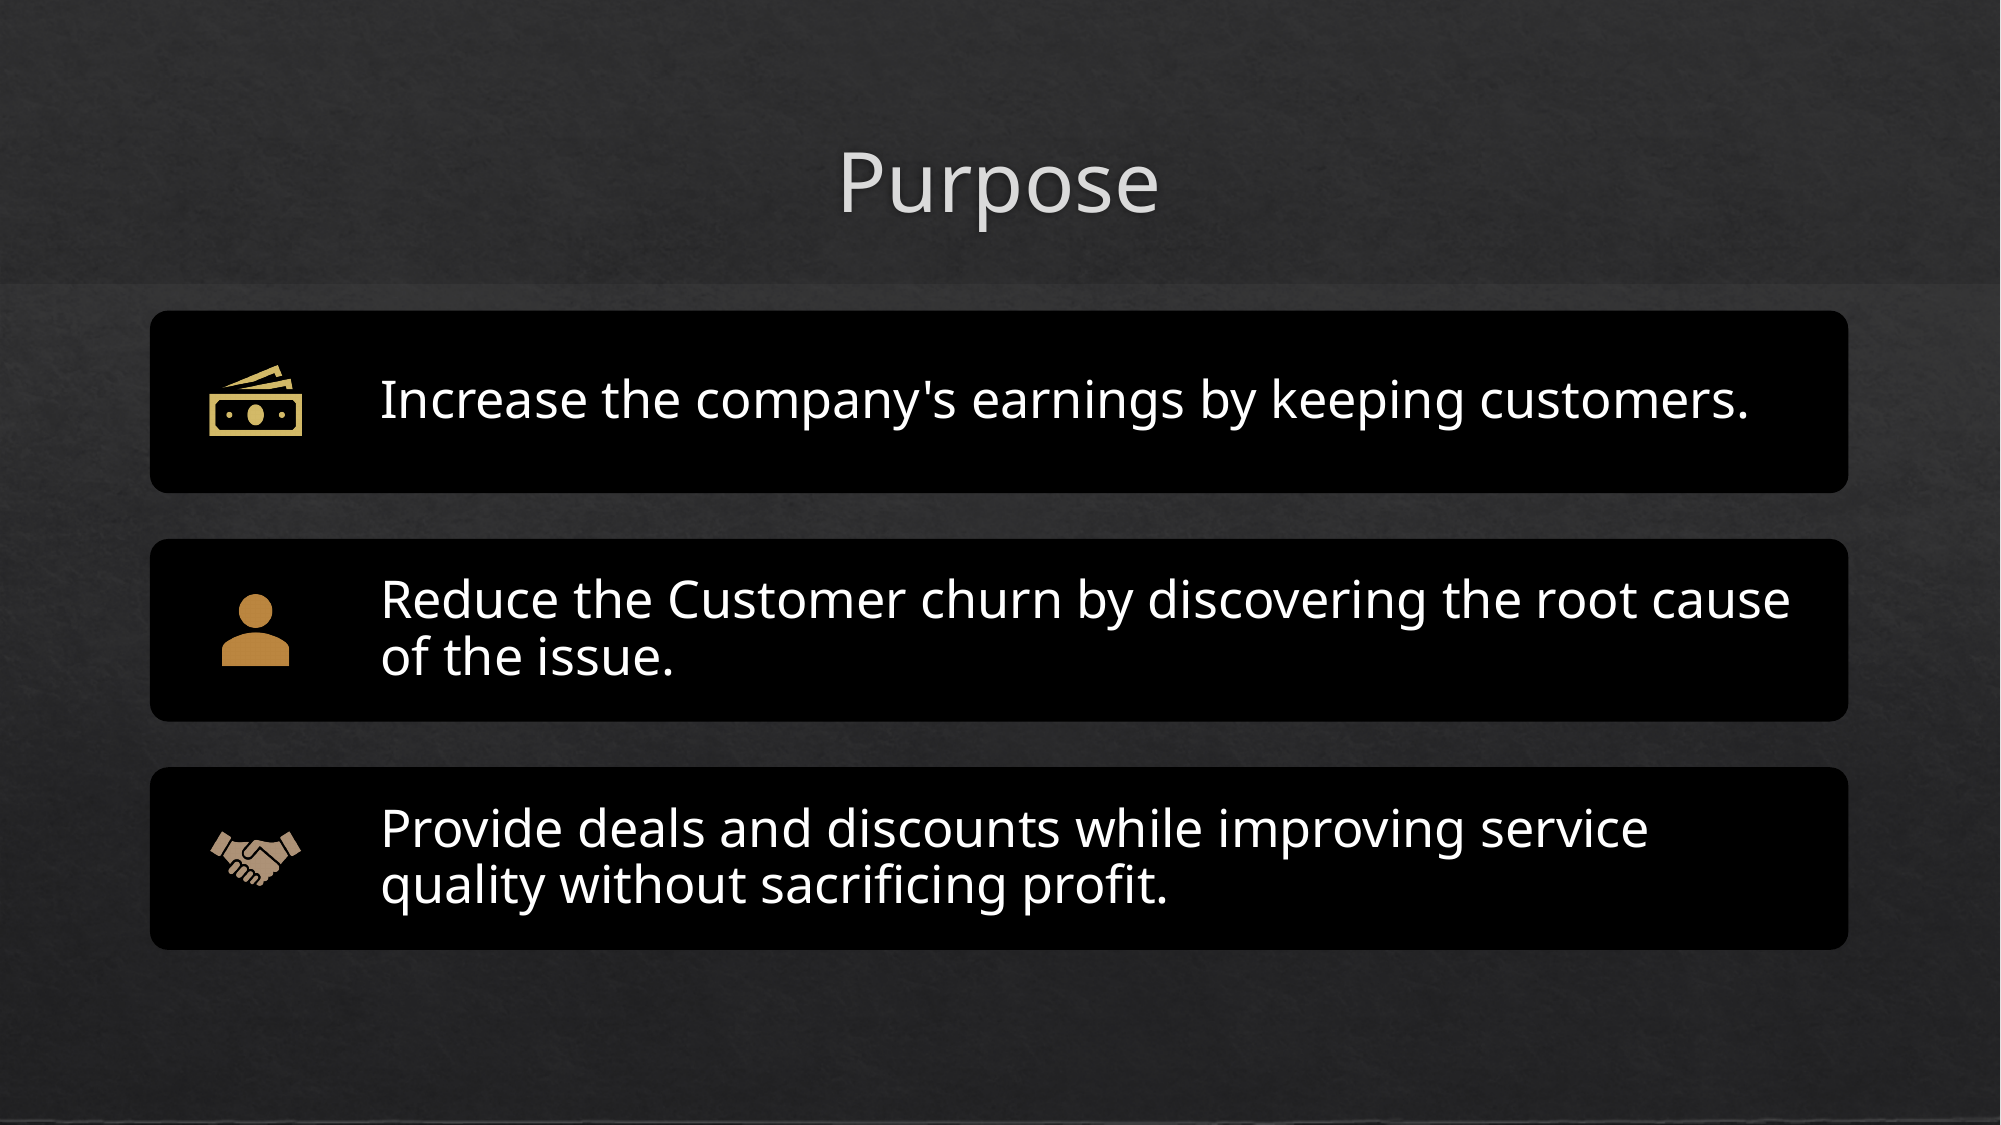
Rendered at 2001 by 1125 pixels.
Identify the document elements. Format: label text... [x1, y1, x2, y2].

picture [0, 283, 2000, 1125]
title Purpose [149, 99, 1849, 260]
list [149, 310, 1849, 951]
